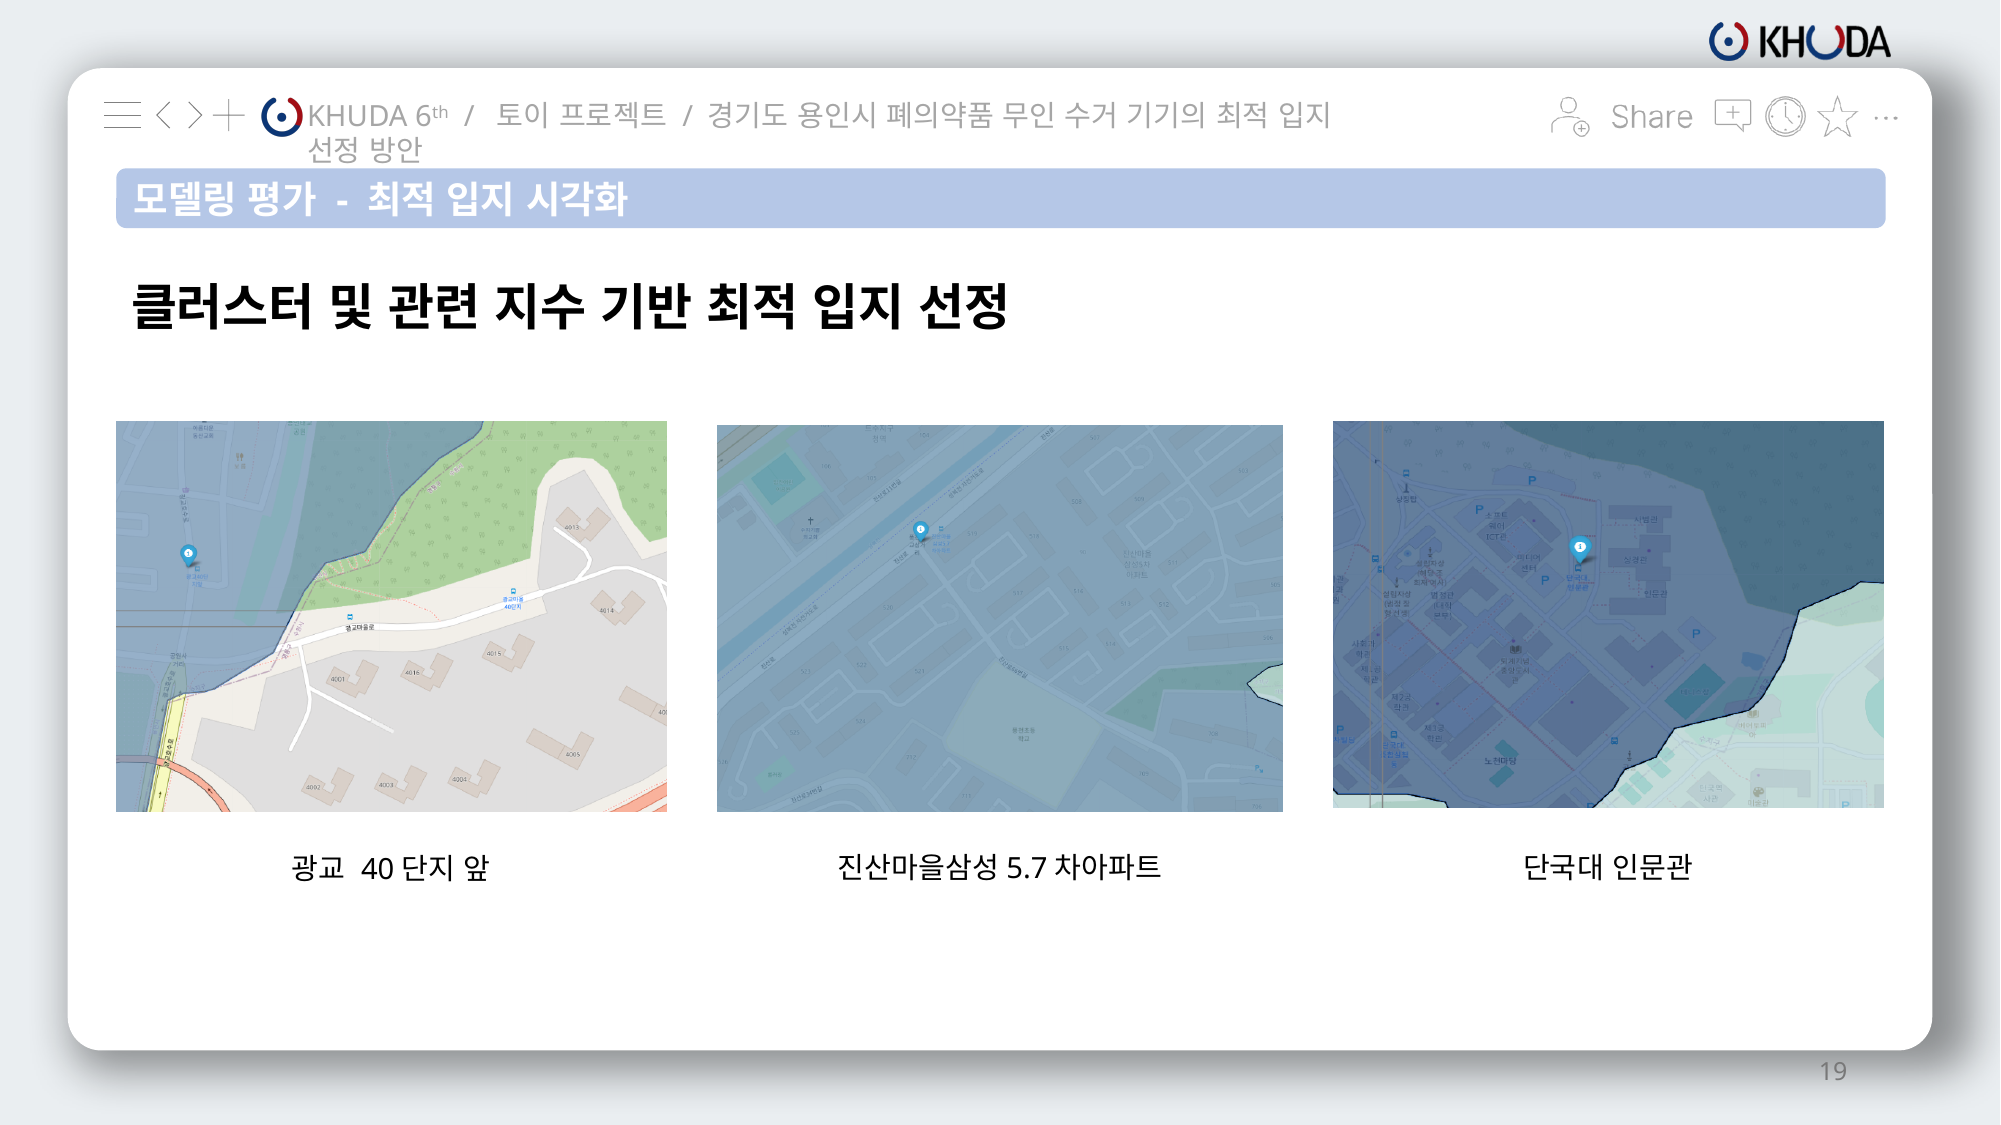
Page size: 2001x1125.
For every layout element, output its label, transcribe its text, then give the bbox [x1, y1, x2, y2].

text_box 진산마을삼성5.7차아파트 [725, 842, 1275, 892]
text_box [66, 66, 1934, 1053]
text_box 단국대 인문관 [1333, 842, 1884, 892]
slide_number 19 [1412, 1042, 1863, 1103]
picture [1708, 22, 1892, 61]
picture [1544, 73, 1923, 156]
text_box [116, 421, 1884, 813]
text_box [103, 101, 141, 129]
text_box 광교 40단지 앞 [116, 842, 667, 893]
text_box 모델링 평가 - 최적 입지 시각화 [114, 166, 1888, 230]
text_box KHUDA 6th / 토이 프로젝트 / 경기도 용인시 폐의약품 무인 수거 기기의 최적 입지 선정 방안 [292, 90, 1384, 175]
picture [260, 95, 304, 139]
text_box 클러스터 및 관련 지수 기반 최적 입지 선정 [116, 237, 1208, 343]
